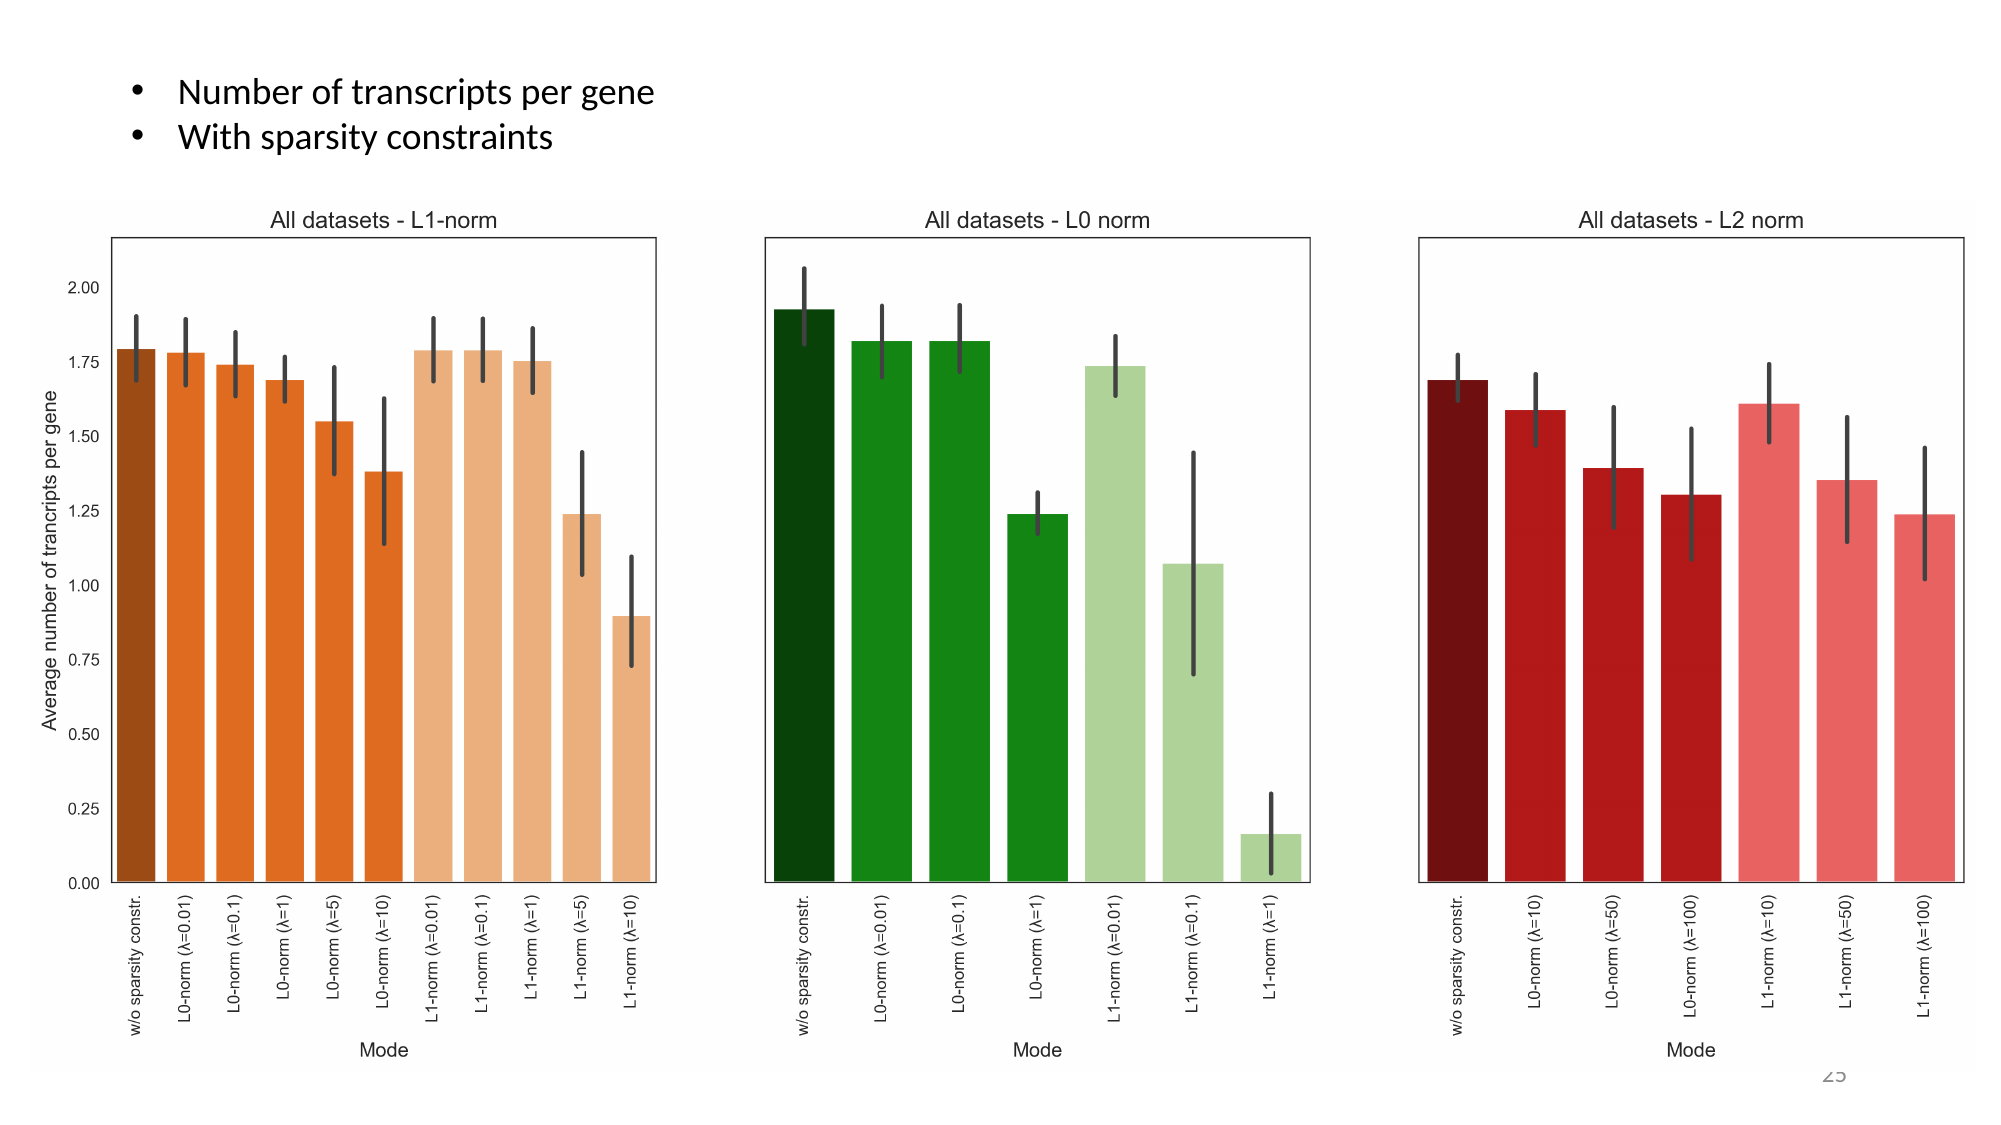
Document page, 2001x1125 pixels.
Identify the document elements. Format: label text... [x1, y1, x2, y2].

picture [30, 199, 1975, 1072]
text_box Number of transcripts per gene With sparsity constraints [116, 59, 671, 165]
slide_number 25 [1412, 1072, 1863, 1103]
